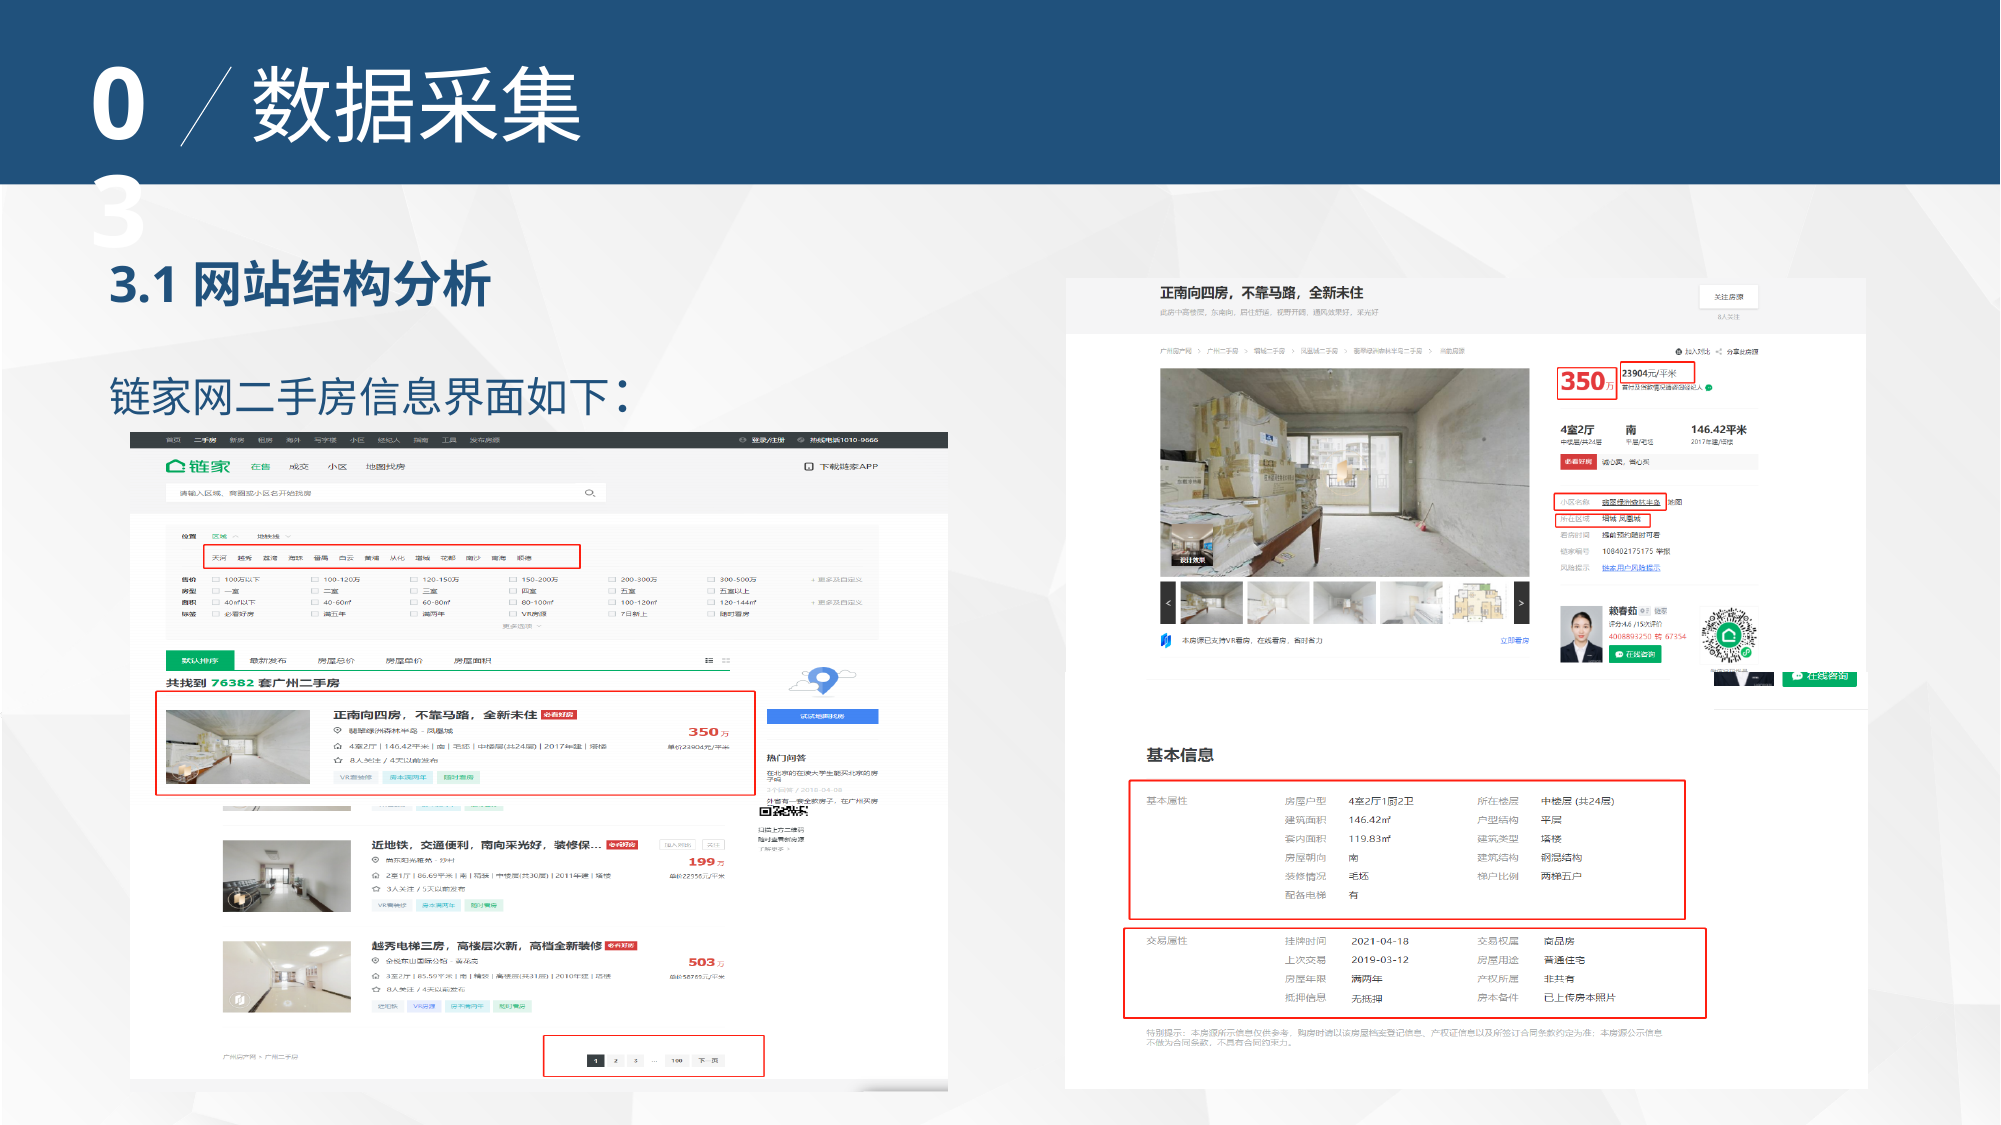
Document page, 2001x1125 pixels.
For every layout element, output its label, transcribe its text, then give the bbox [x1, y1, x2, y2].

list 03 [75, 45, 218, 212]
picture [0, 0, 2001, 1125]
text_box 3.1网站结构分析 链家网二手房信息界面如下： [94, 245, 676, 431]
list 数据采集 [235, 57, 1036, 138]
text_box [114, 290, 1066, 442]
